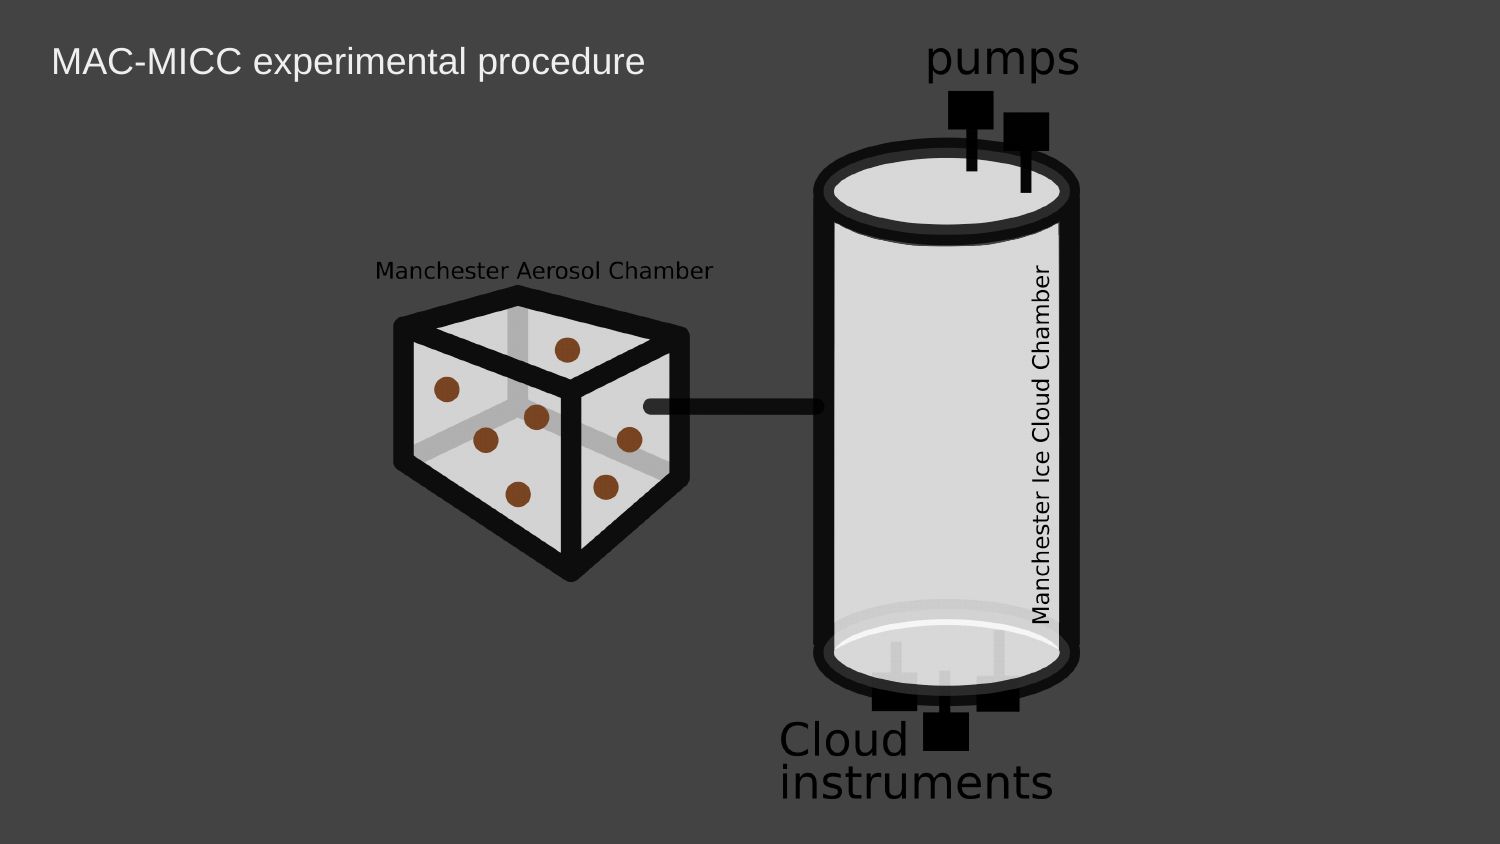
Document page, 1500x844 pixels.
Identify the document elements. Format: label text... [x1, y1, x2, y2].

picture [376, 48, 1080, 799]
text_box MAC-MICC experimental procedure [36, 22, 1464, 108]
